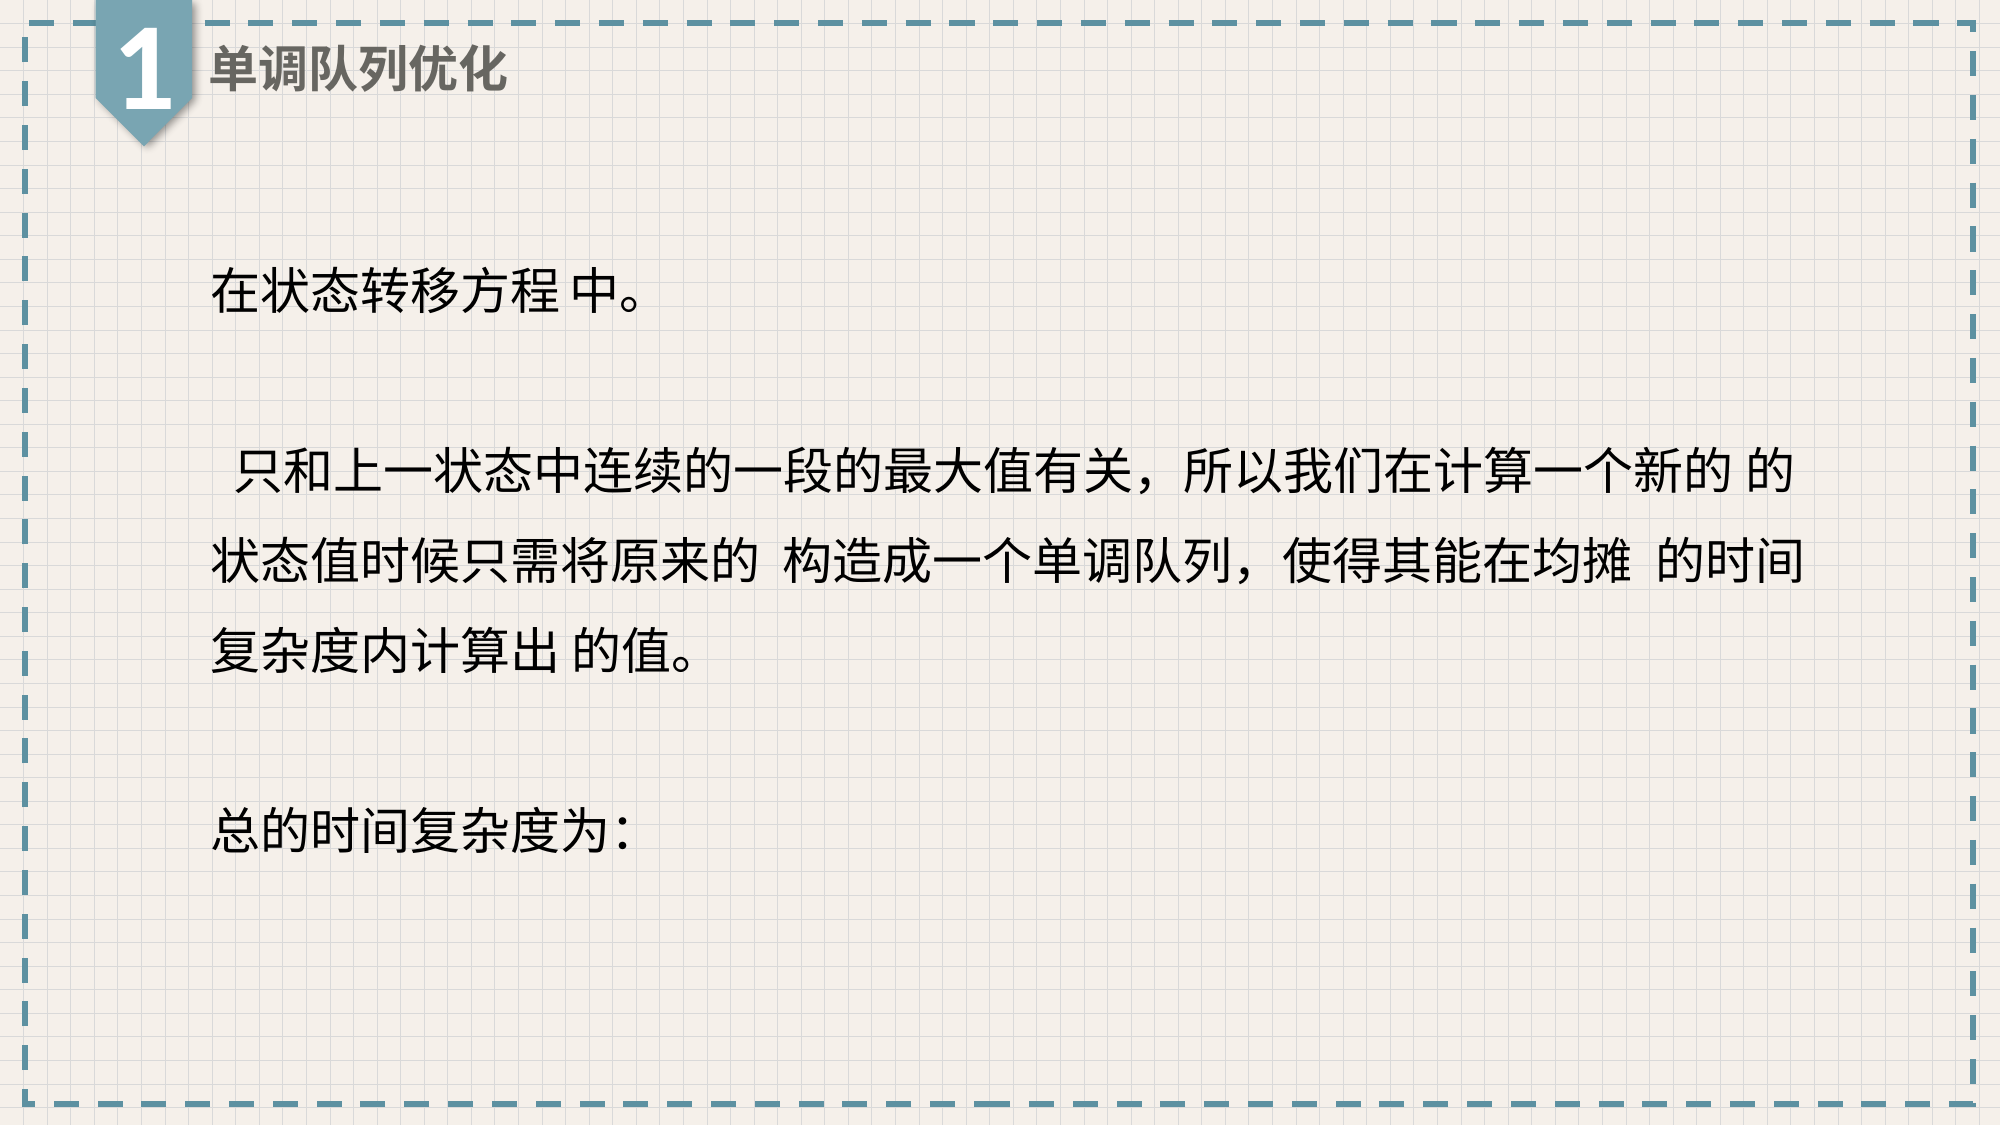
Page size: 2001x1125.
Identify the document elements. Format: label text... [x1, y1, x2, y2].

text_box 单调队列优化 [200, 30, 524, 105]
text_box [138, 142, 150, 148]
text_box 1 [97, 0, 191, 142]
